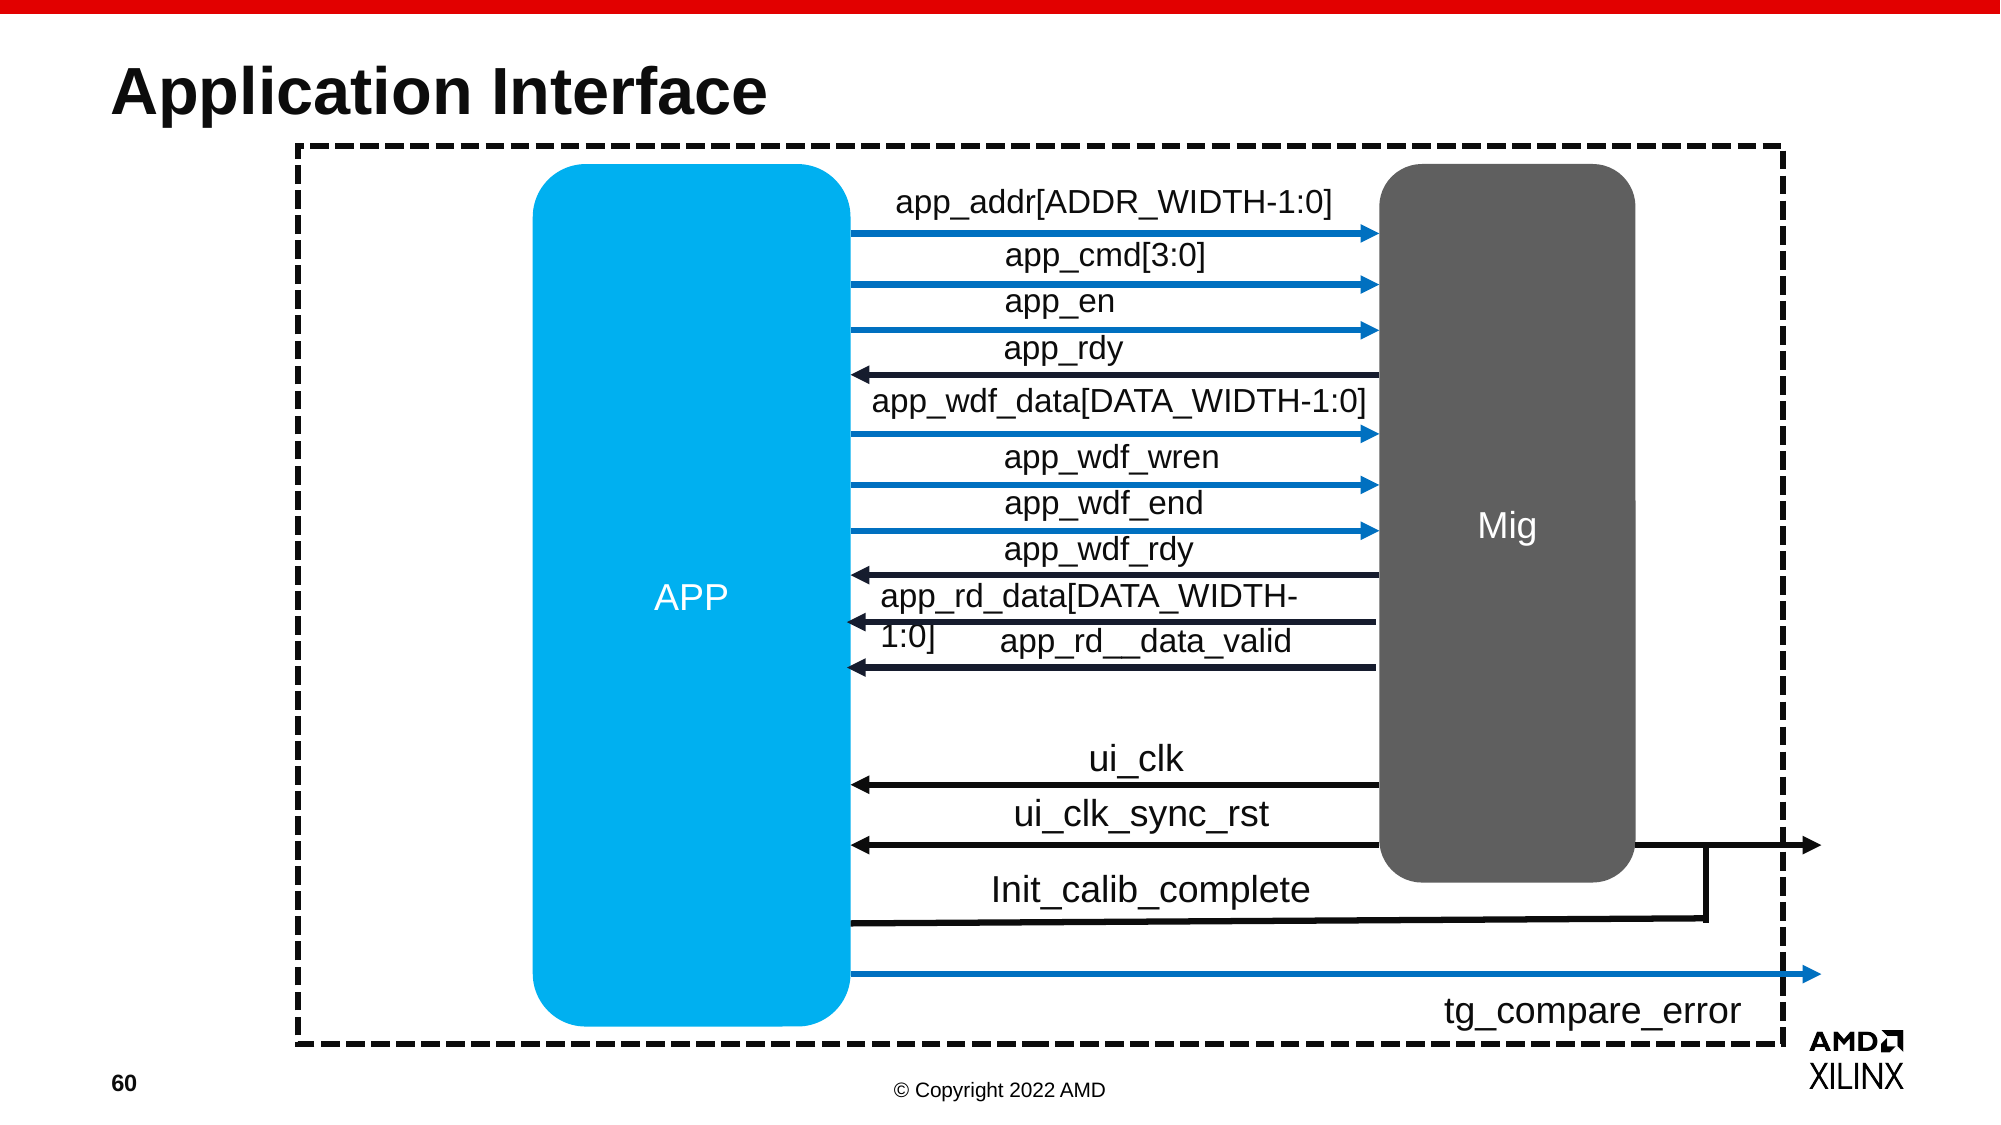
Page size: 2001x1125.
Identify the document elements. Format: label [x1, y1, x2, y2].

text_box [297, 145, 1822, 1045]
picture [1809, 1030, 1904, 1089]
slide_number [96, 1043, 257, 1104]
title [95, 50, 1905, 147]
